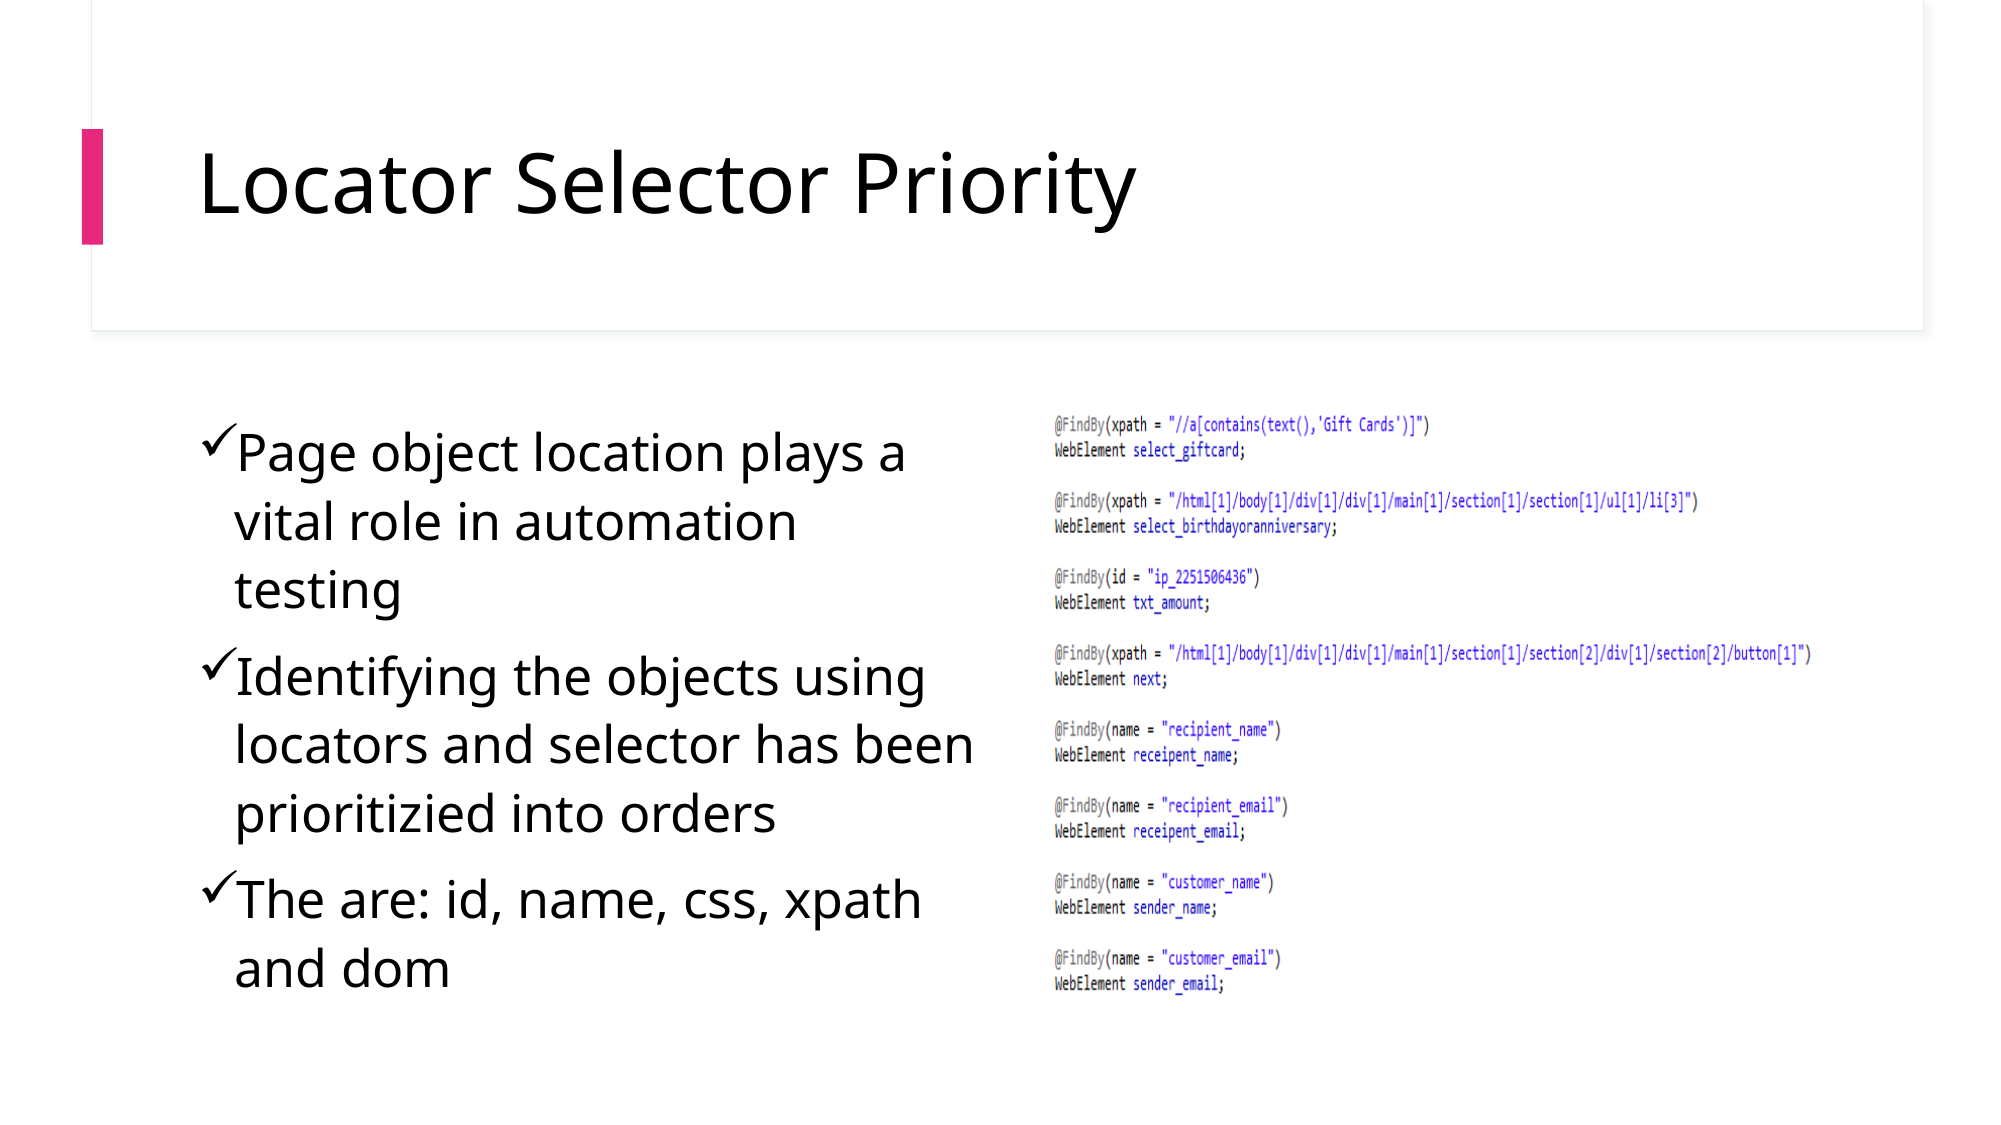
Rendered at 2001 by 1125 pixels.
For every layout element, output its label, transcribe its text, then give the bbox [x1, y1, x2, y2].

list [1040, 406, 1851, 1013]
list Page object location plays a vital role in automation testing Identifying the objects using locators and selector has been prioritizied into orders The are: id, name, css, xpath and dom [183, 406, 993, 1013]
title Locator Selector Priority [183, 90, 1851, 284]
